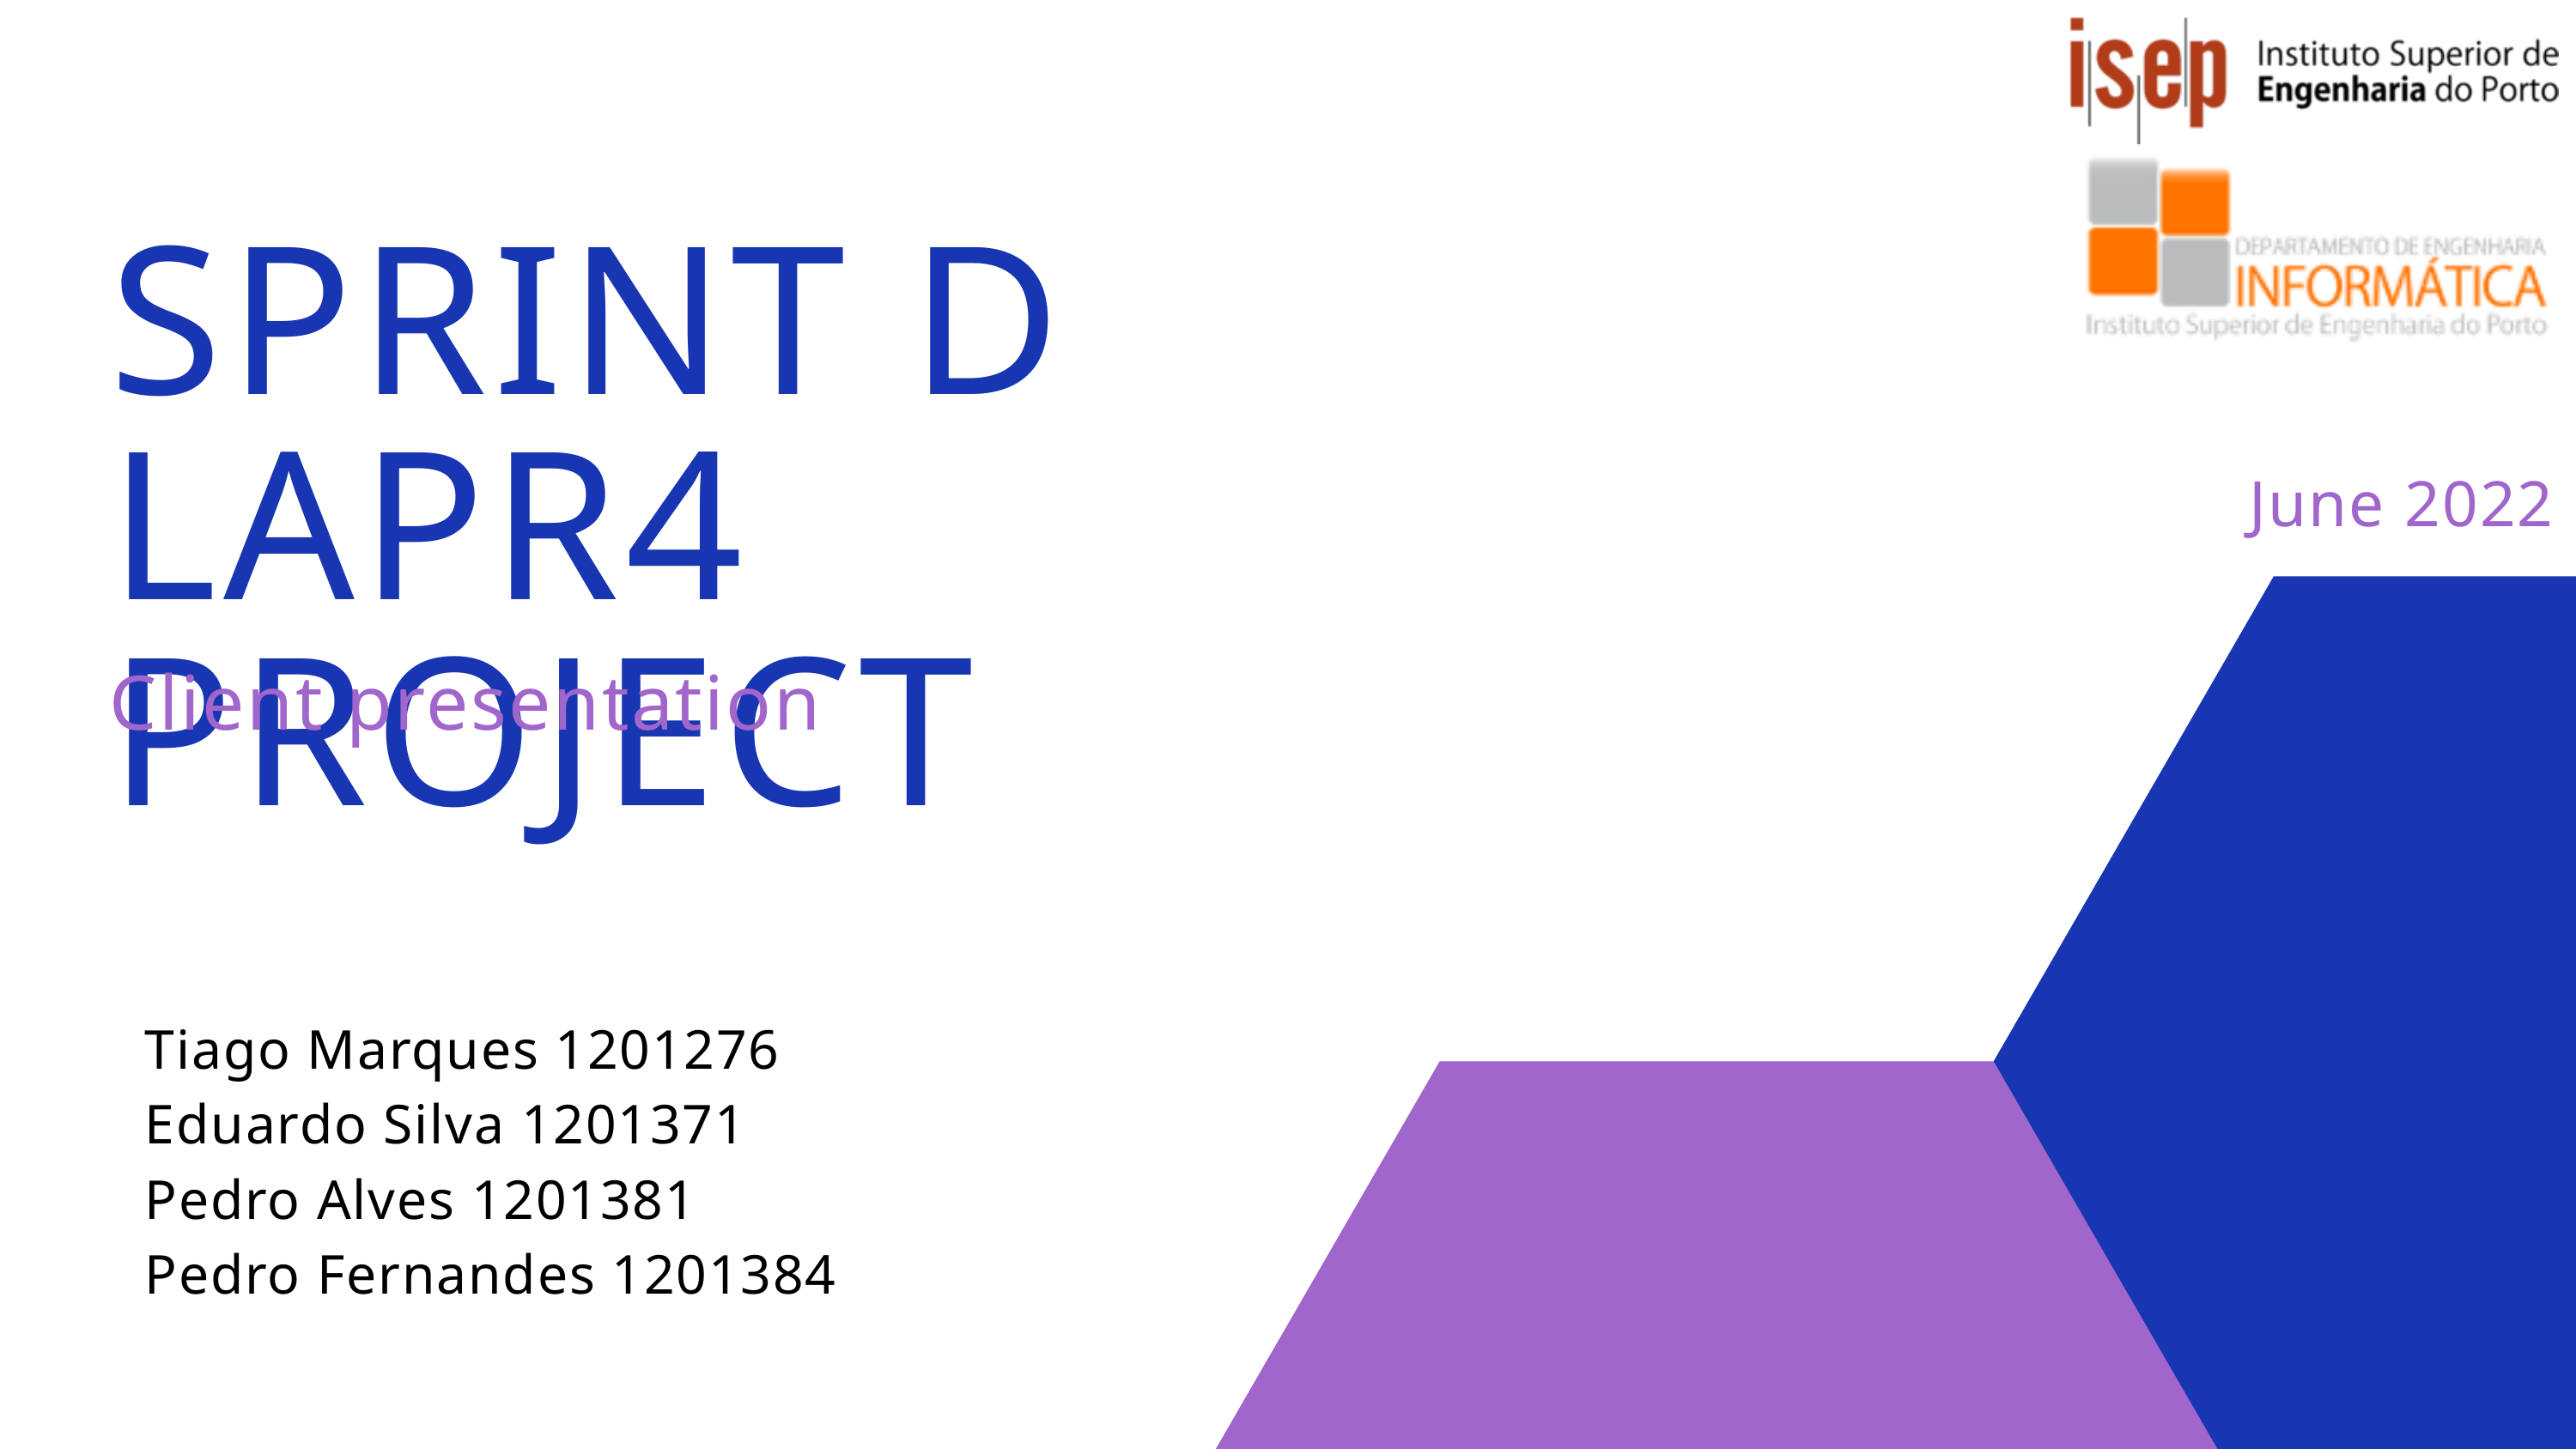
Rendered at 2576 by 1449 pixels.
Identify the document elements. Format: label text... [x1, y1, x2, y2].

picture [2070, 16, 2563, 355]
text_box June 2022 [1901, 452, 2555, 540]
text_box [1159, 1060, 1989, 1449]
text_box Tiago Marques 1201276 Eduardo Silva 1201371 Pedro Alves 1201381 Pedro Fernandes 1201384 [144, 1004, 848, 1306]
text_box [1993, 576, 2576, 1449]
text_box SPRINT D LAPR4 PROJECT [109, 229, 1653, 847]
text_box Client presentation [109, 640, 882, 745]
